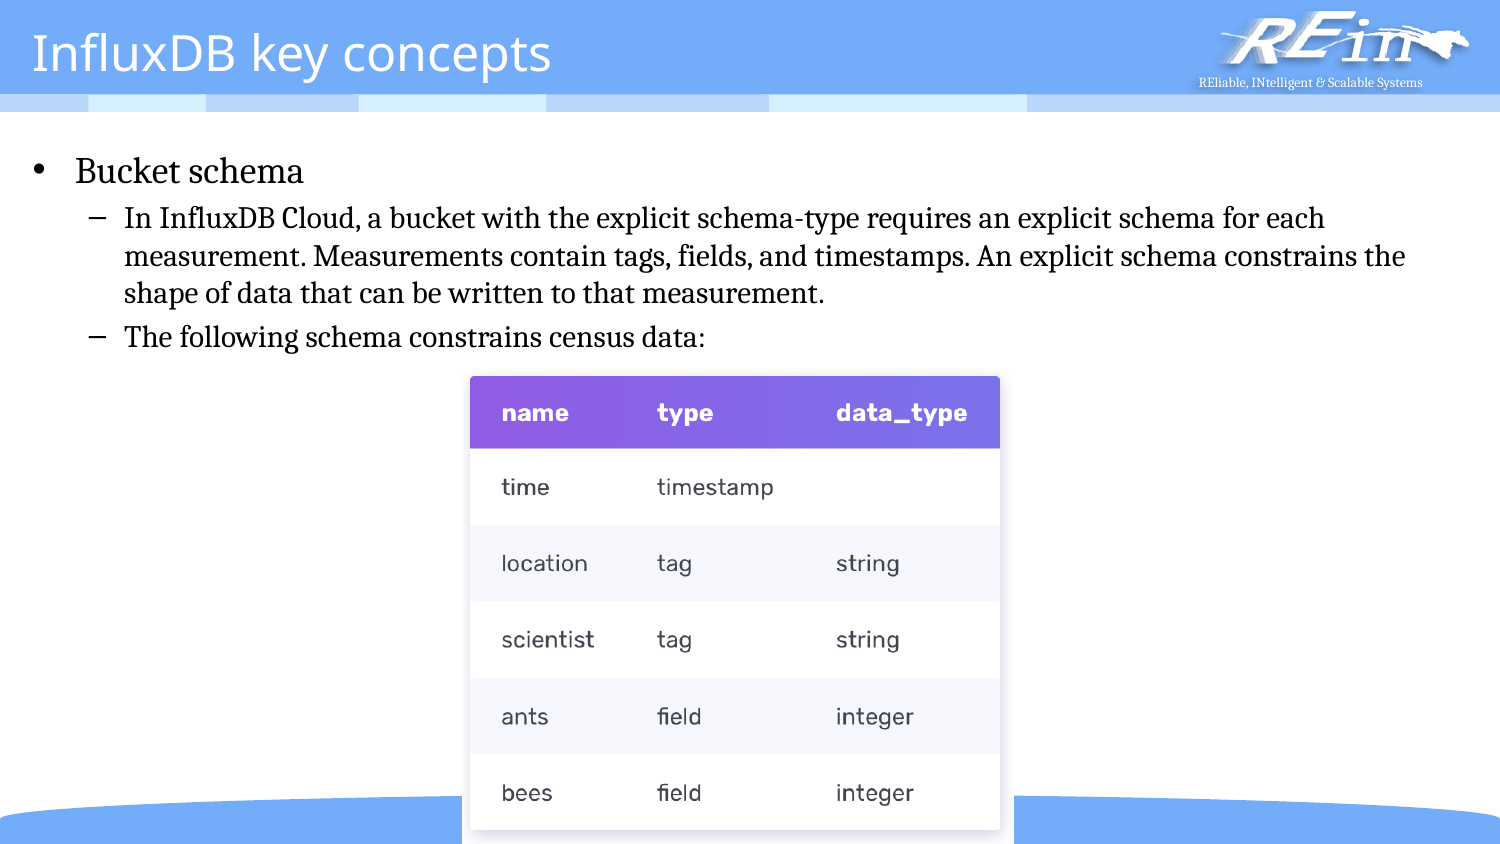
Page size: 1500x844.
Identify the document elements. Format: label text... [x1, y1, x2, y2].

list Bucket schema In InfluxDB Cloud, a bucket with the explicit schema-type requires an explicit schema for each measurement. Measurements contain tags, fields, and timestamps. An explicit schema constrains the shape of data that can be written to that measurement. The following schema constrains census data: [17, 138, 1459, 786]
picture [462, 367, 1014, 844]
title InfluxDB key concepts [17, 17, 1136, 86]
